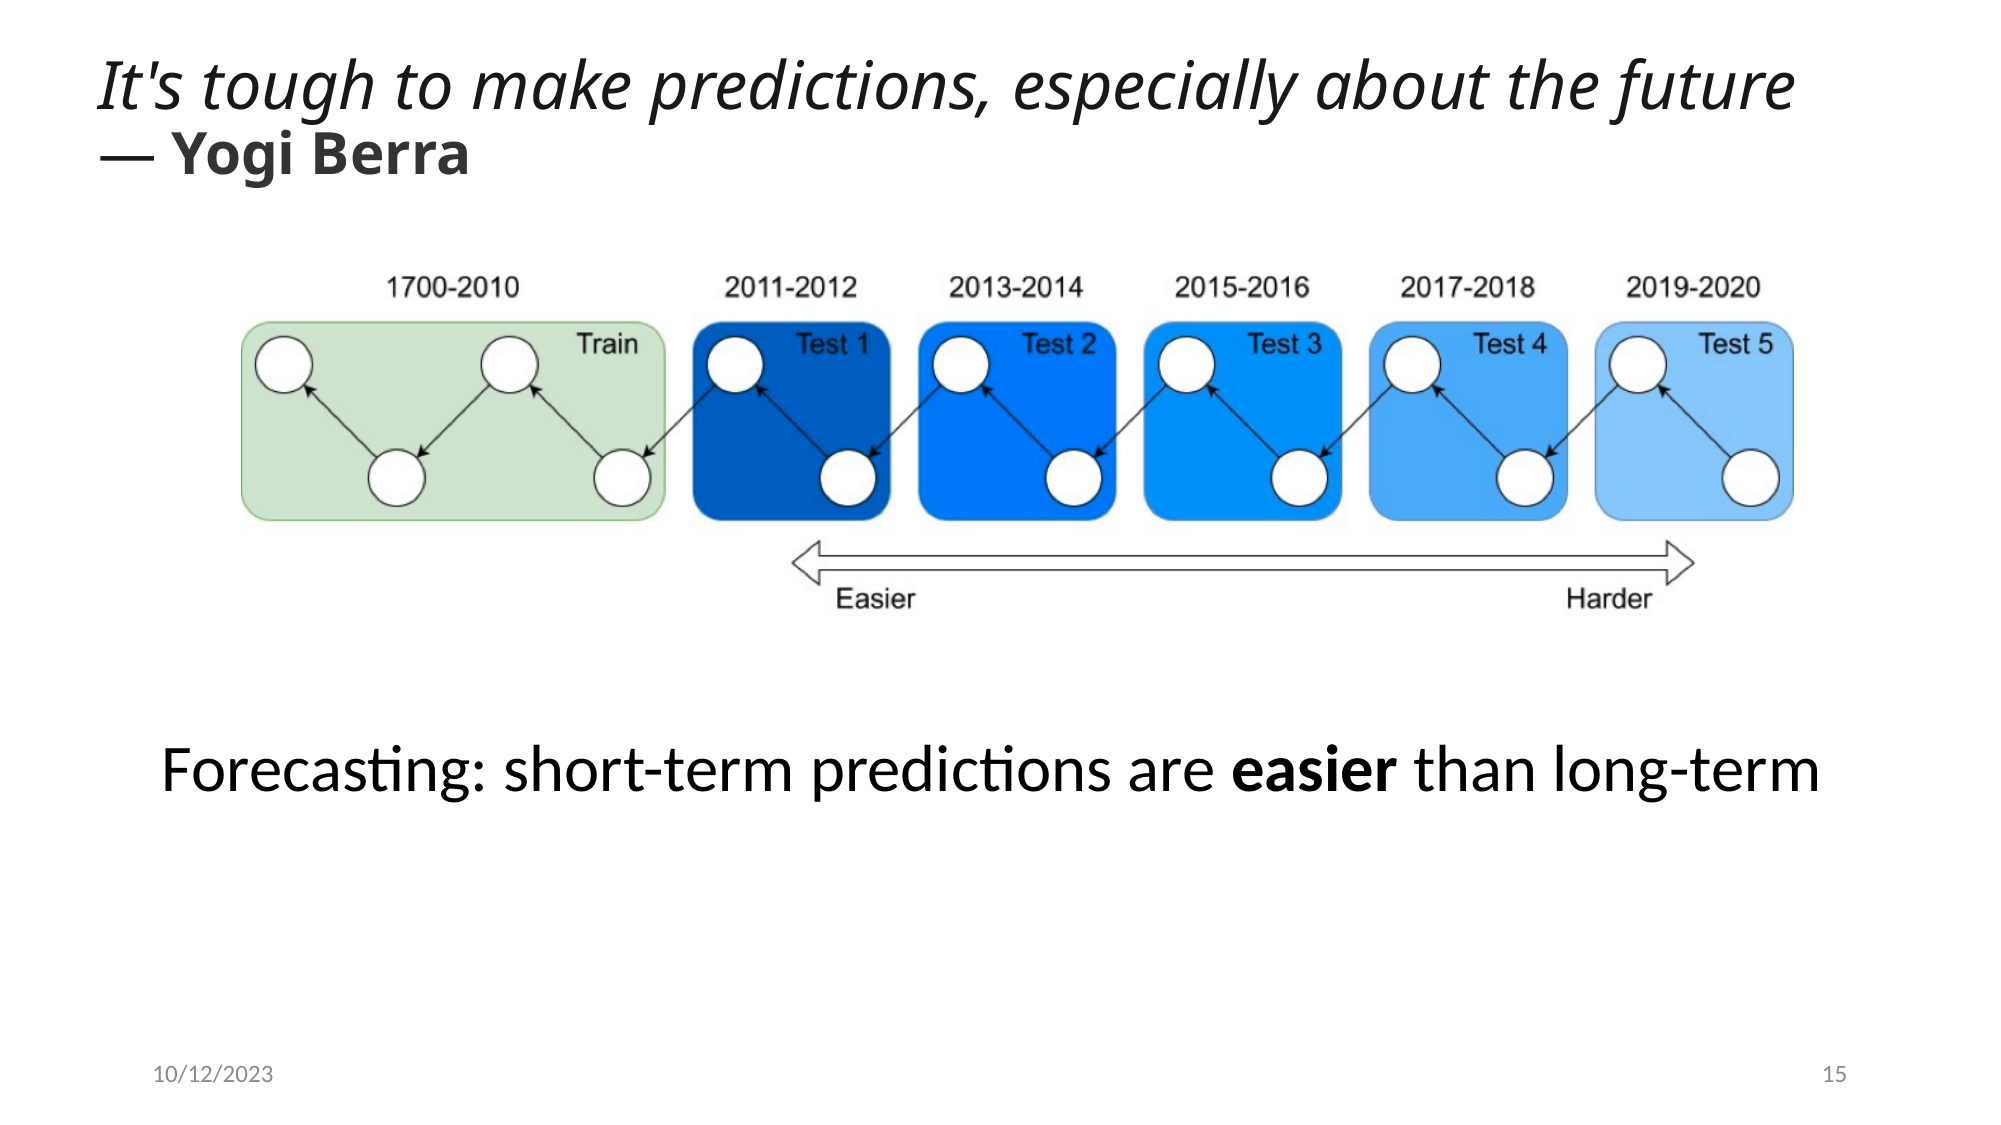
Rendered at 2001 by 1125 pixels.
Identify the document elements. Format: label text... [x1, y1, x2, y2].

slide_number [137, 1042, 588, 1103]
slide_number 15 [1412, 1042, 1863, 1103]
picture [241, 265, 1794, 619]
title It's tough to make predictions, especially about the future ― Yogi Berra [83, 54, 1985, 186]
text_box Forecasting: short-term predictions are easier than long-term [146, 717, 1888, 858]
